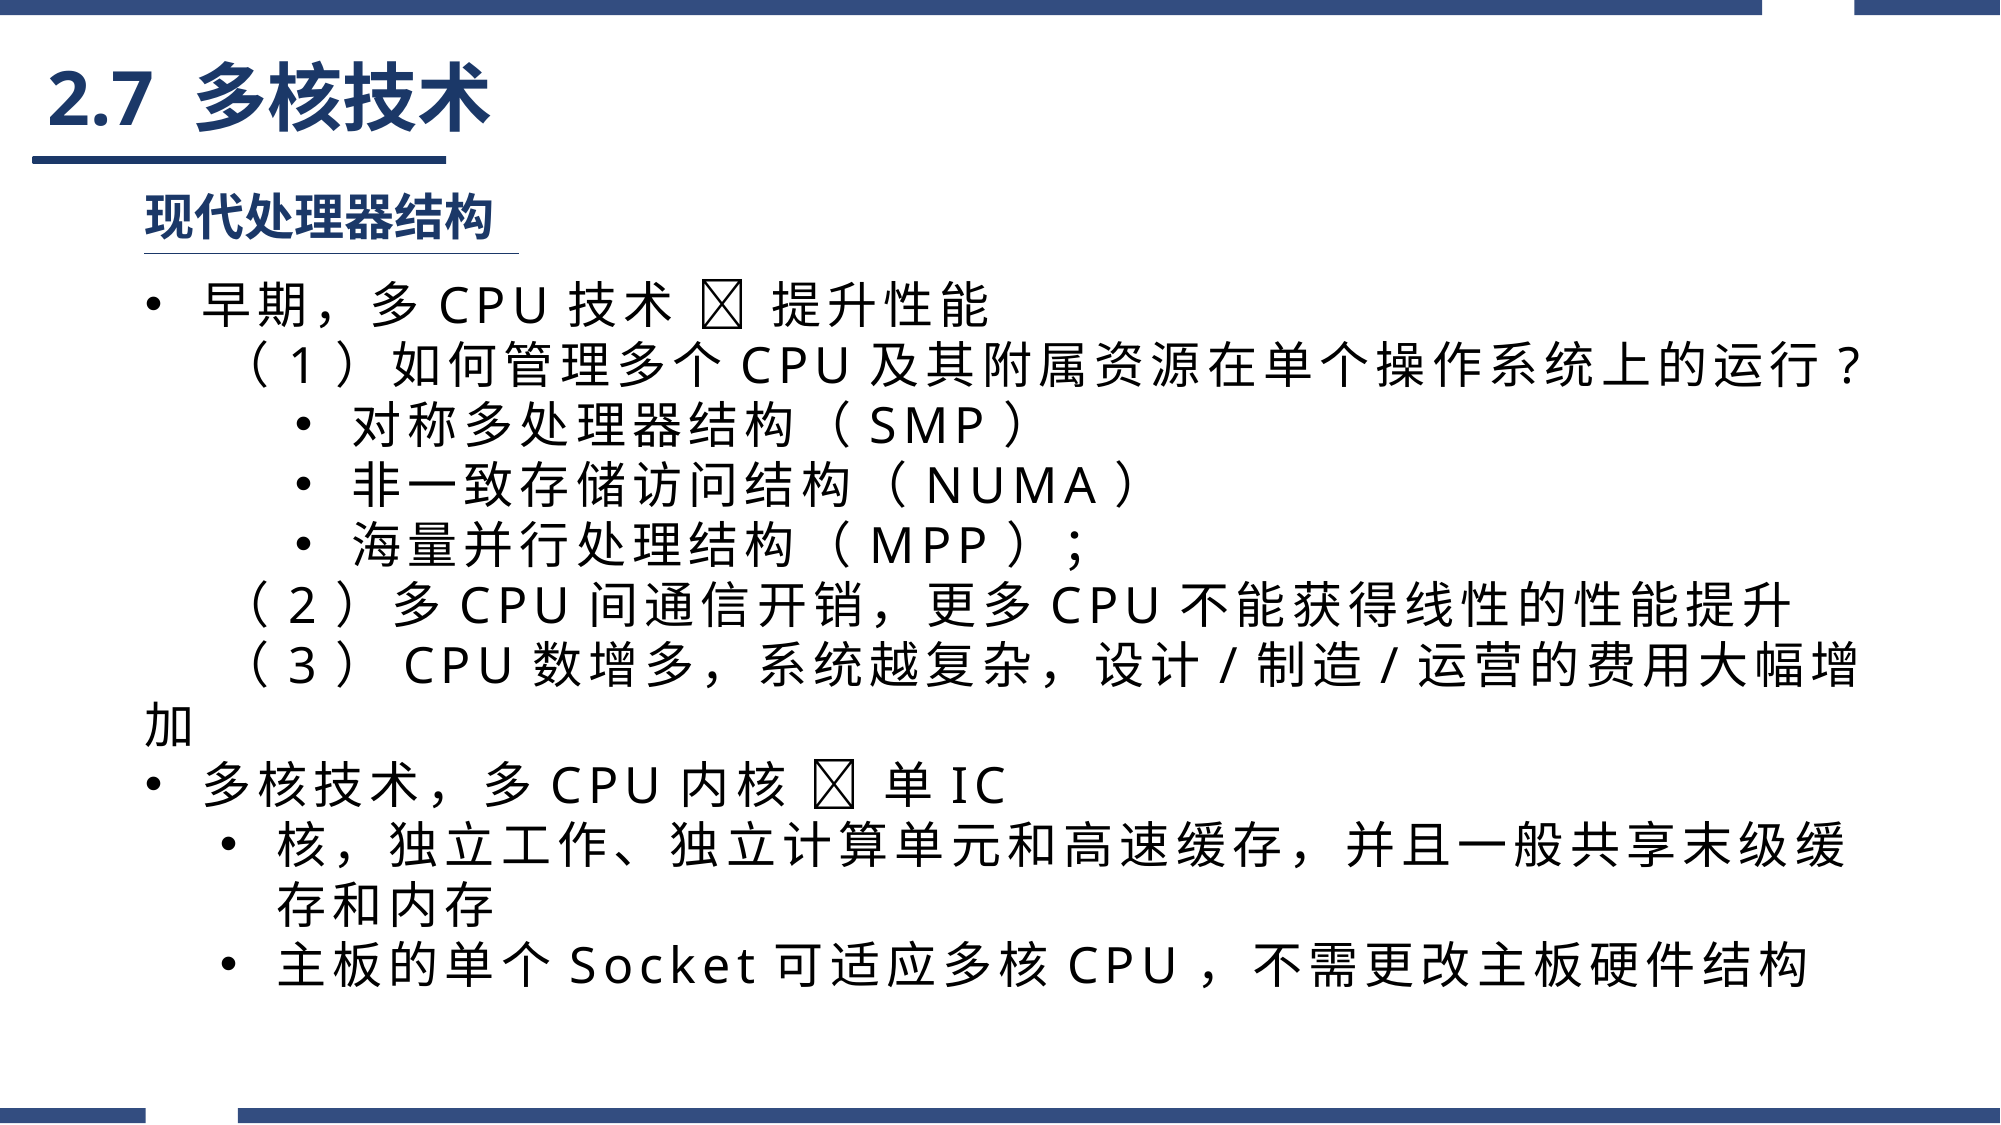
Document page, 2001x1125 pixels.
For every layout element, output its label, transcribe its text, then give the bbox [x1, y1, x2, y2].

text_box 现代处理器结构 [130, 178, 640, 254]
text_box 早期，多CPU技术  提升性能 （1）如何管理多个CPU及其附属资源在单个操作系统上的运行? 对称多处理器结构（SMP） 非一致存储访问结构（NUMA） 海量并行处理结构（MPP）； （2）多CPU间通信开销，更多CPU不能获得线性的性能提升 （3）CPU数增多，系统越复杂，设计/制造/运营的费用大幅增加 多核技术，多CPU内核  单IC 核，独立工作、独立计算单元和高速缓存，并且一般共享末级缓存和内存 主板的单个Socket可适应多核CPU，不需更改主板硬件结构 [130, 266, 1890, 1001]
title 2.7 多核技术 [32, 52, 973, 152]
